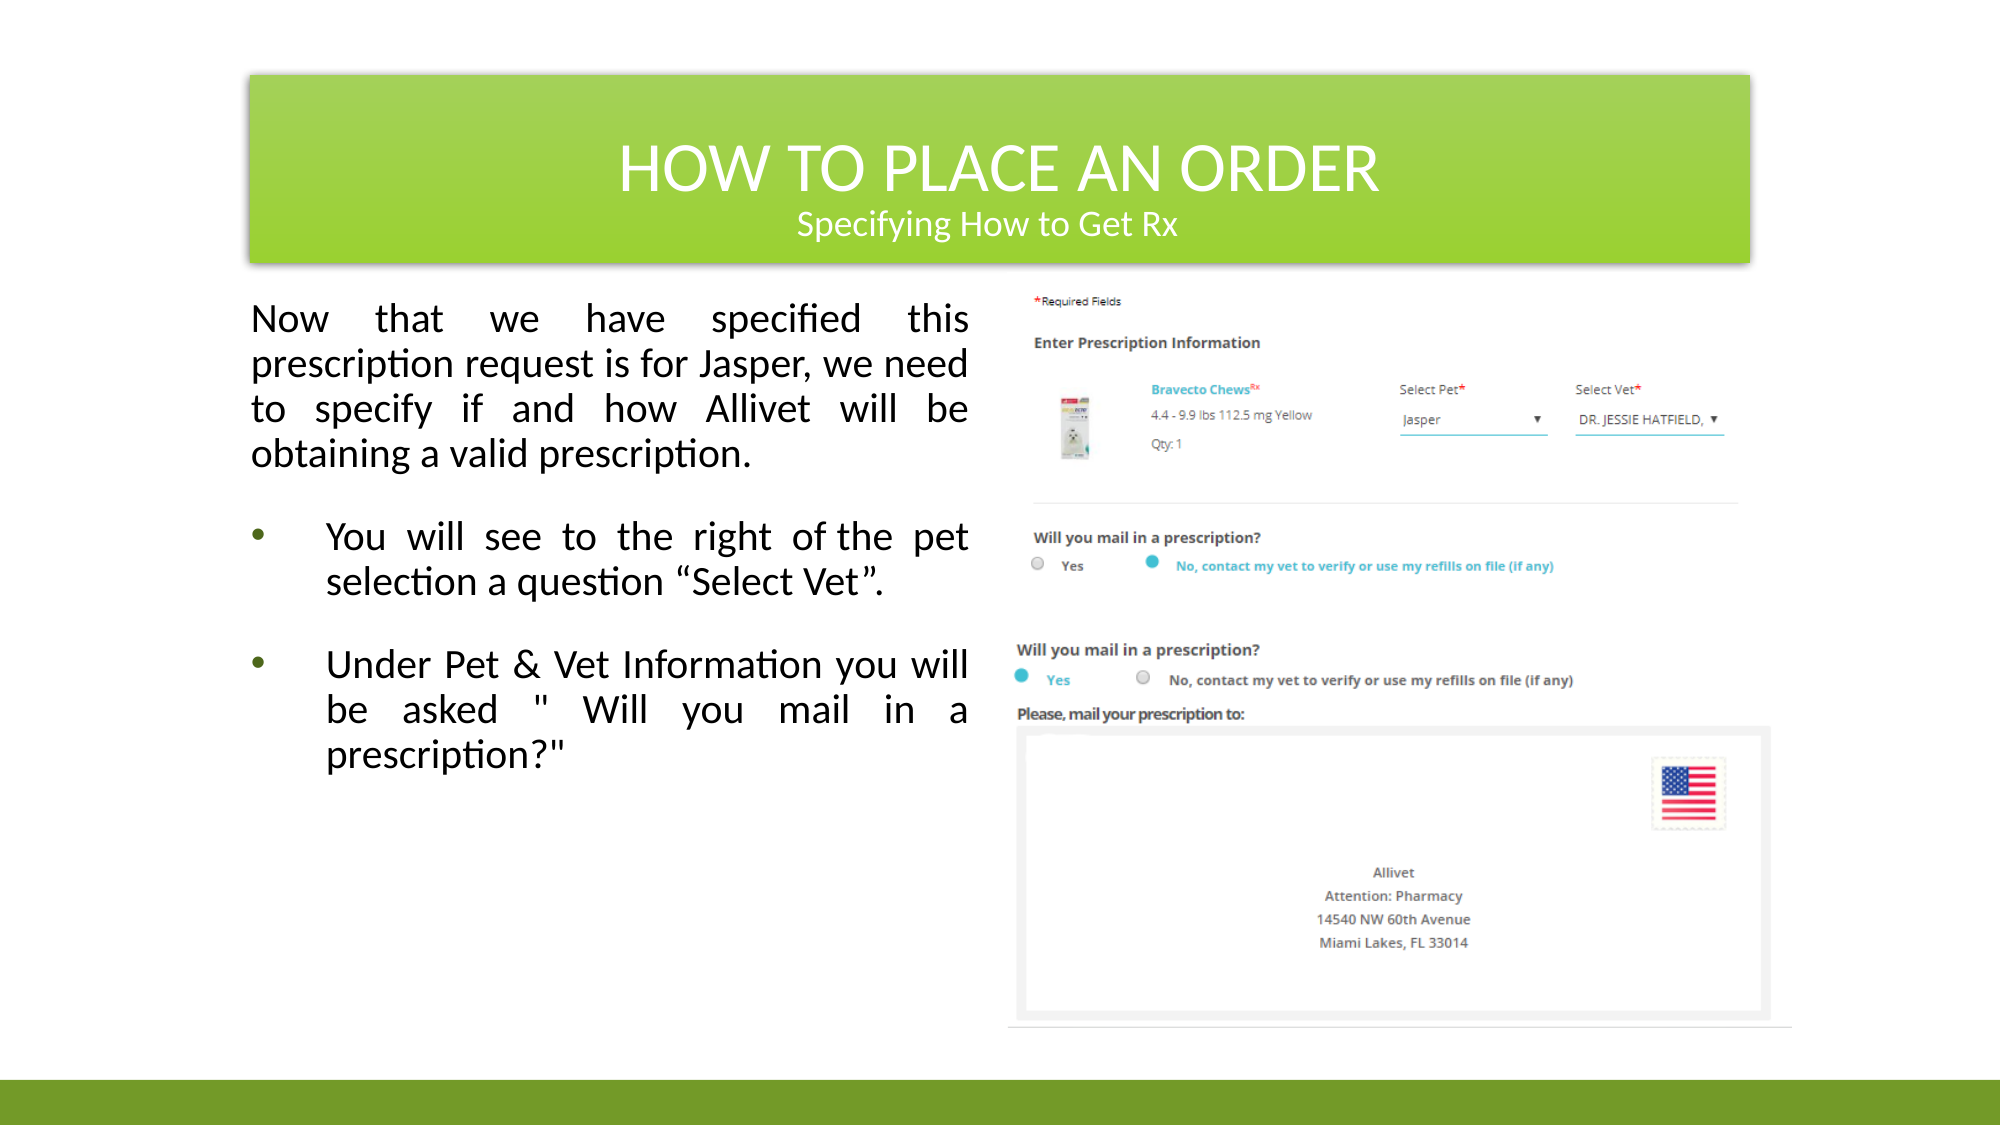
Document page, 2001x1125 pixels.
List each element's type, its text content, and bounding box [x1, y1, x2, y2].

title How to place an order [249, 75, 1750, 263]
picture [1007, 272, 1766, 596]
text_box Specifying How to Get Rx [782, 191, 1412, 252]
picture [1007, 626, 1794, 1031]
list Now that we have specified this prescription request is for Jasper, we need to specify if and how Allivet will be obtaining a valid prescription. You will see to the right of the pet selection a question “Select Vet”. Under Pet & Vet Information you will be asked " Will you mail in a prescription?" [228, 289, 985, 1022]
